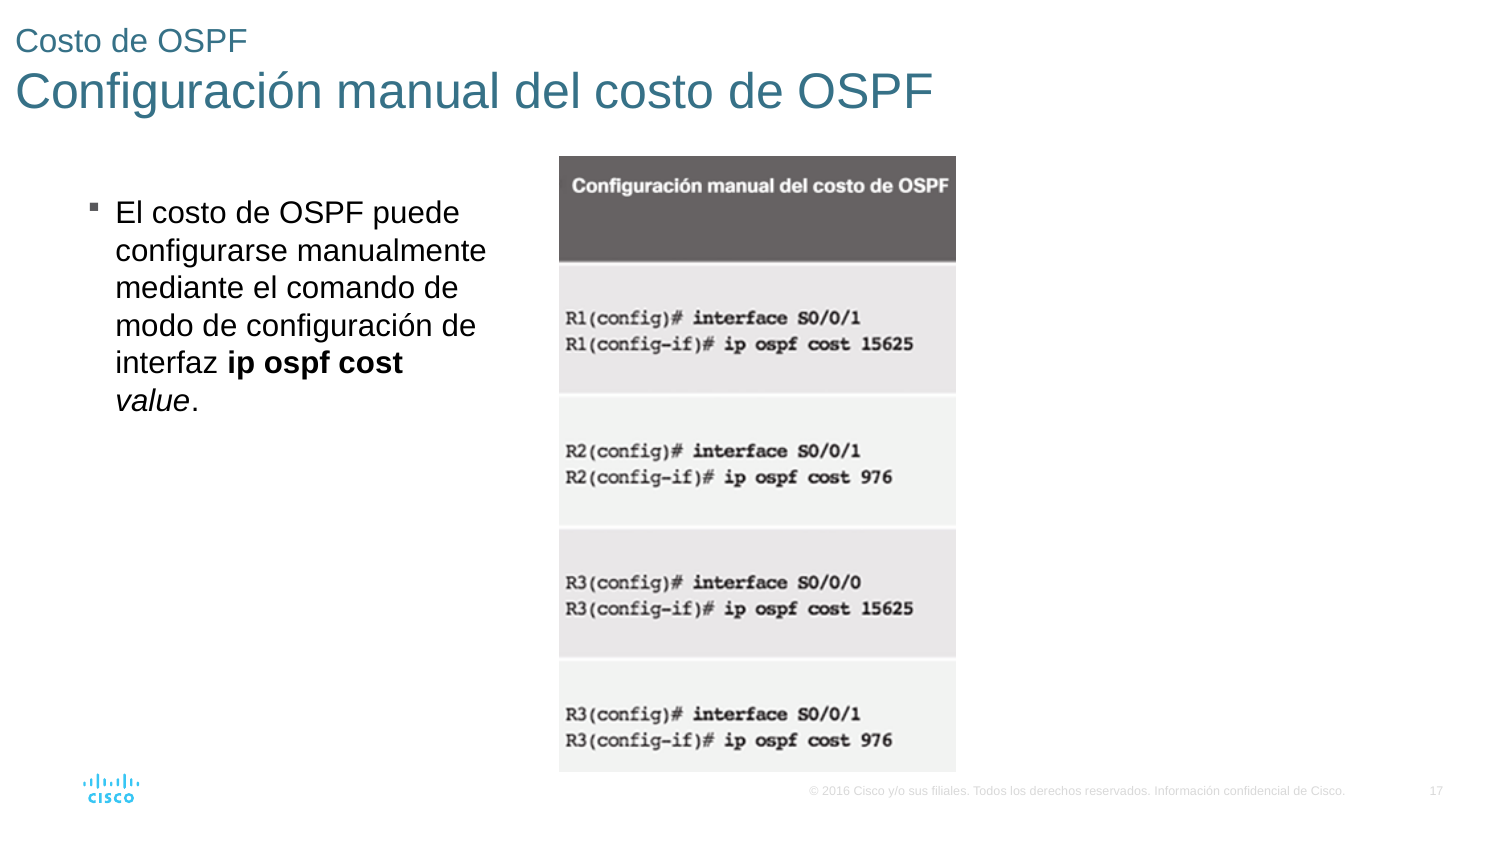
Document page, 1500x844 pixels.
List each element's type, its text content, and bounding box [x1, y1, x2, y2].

picture [559, 156, 956, 772]
list El costo de OSPF puede configurarse manualmente mediante el comando de modo de configuración de interfaz ip ospf cost value. [72, 185, 522, 529]
title Costo de OSPF Configuración manual del costo de OSPF [0, 6, 1500, 131]
